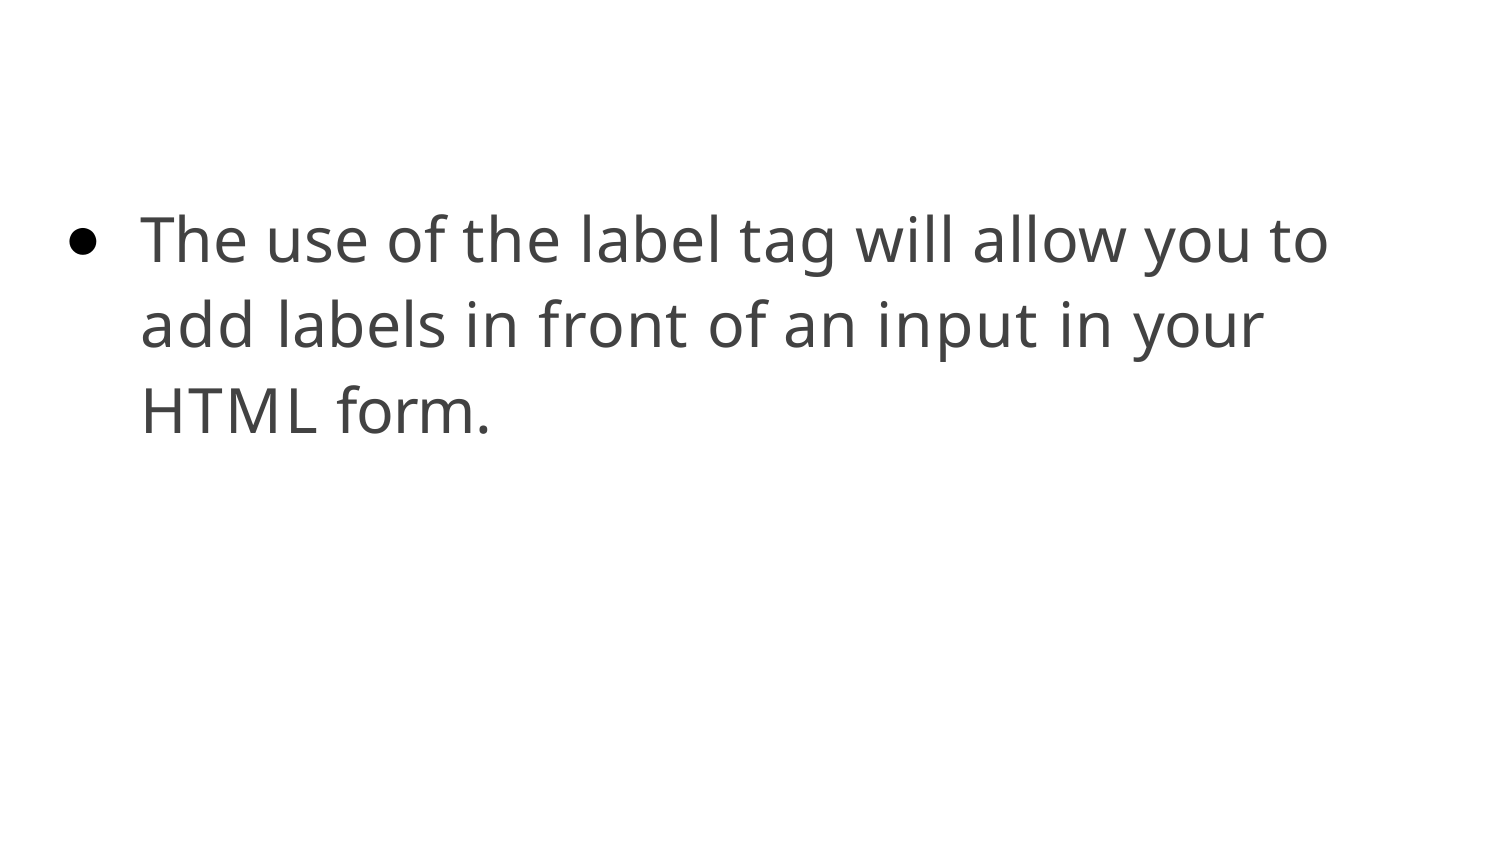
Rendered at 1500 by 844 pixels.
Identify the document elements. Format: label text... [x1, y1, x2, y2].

text_box The use of the label tag will allow you to add labels in front of an input in your HTML form. [62, 187, 1385, 446]
